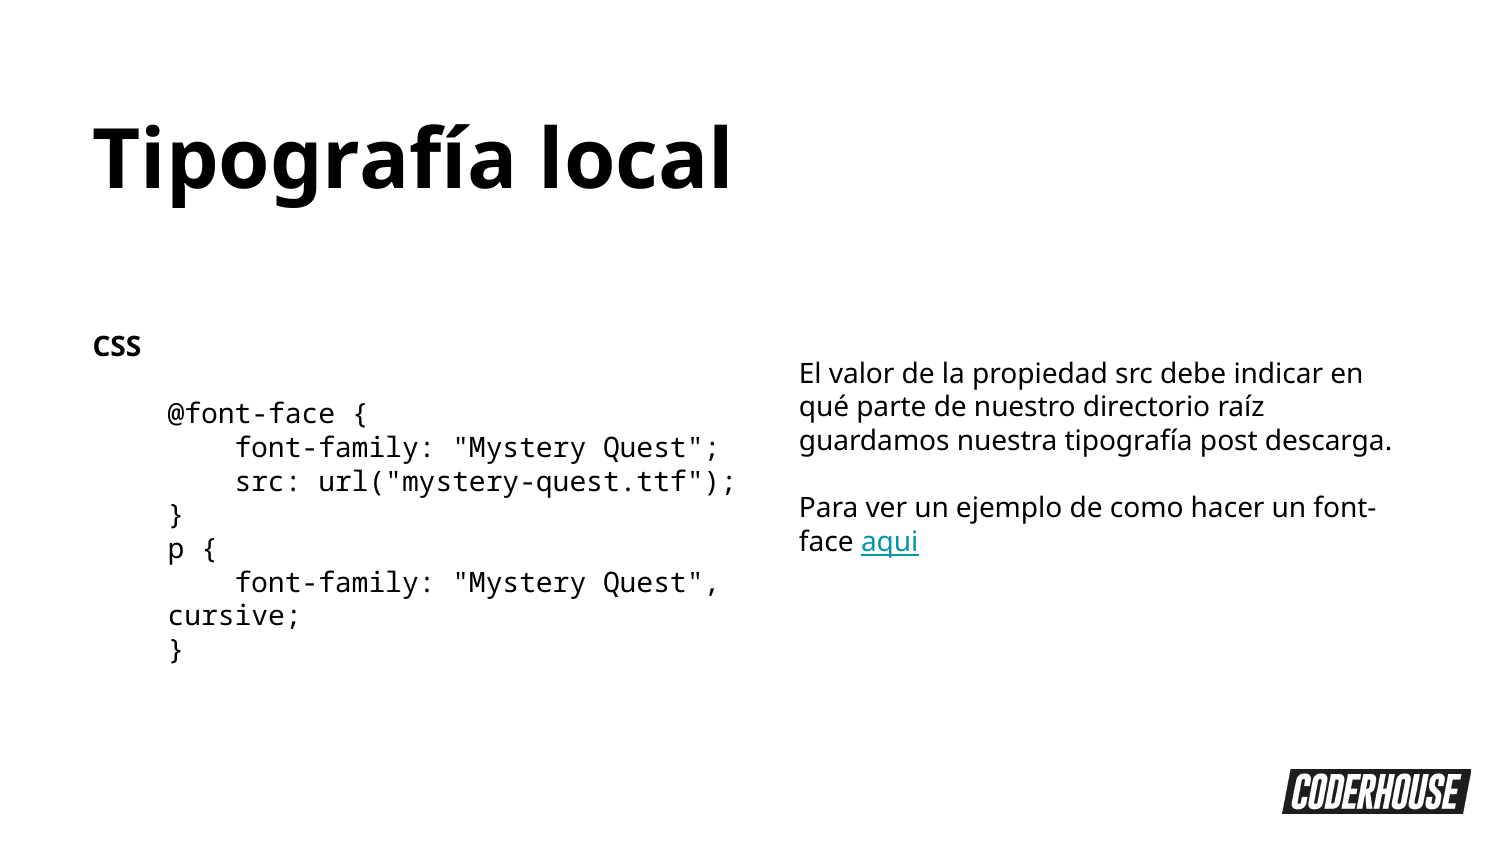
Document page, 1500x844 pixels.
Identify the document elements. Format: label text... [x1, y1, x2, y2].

text_box Tipografía local [77, 101, 1414, 222]
picture [1281, 769, 1471, 814]
text_box El valor de la propiedad src debe indicar en qué parte de nuestro directorio raíz guardamos nuestra tipografía post descarga. Para ver un ejemplo de como hacer un font-face aqui [784, 339, 1414, 577]
text_box CSS @font-face { font-family: "Mystery Quest"; src: url("mystery-quest.ttf"); } p { font-family: "Mystery Quest", cursive; } [77, 312, 839, 714]
